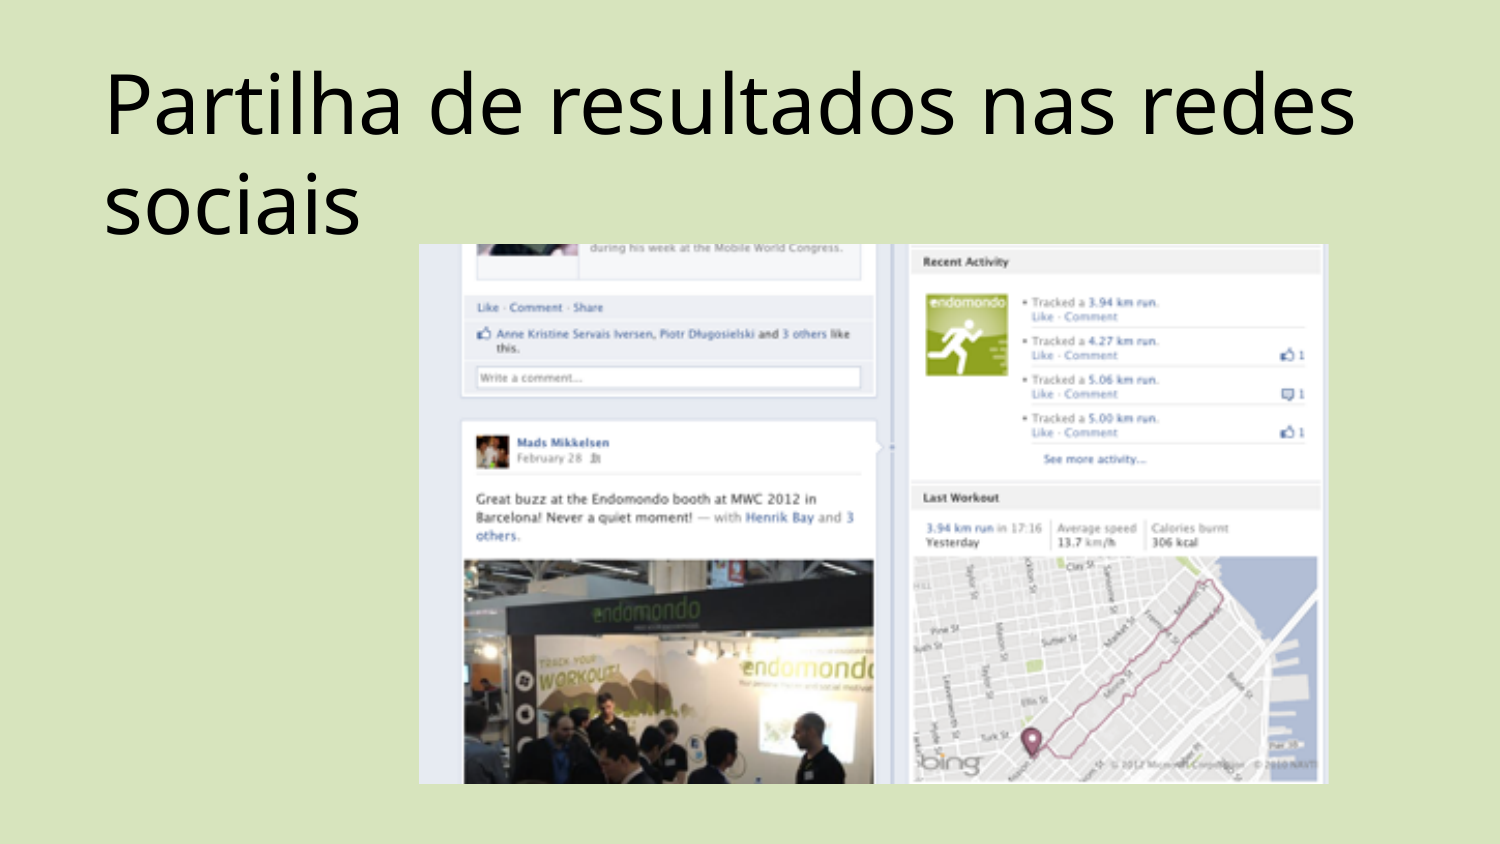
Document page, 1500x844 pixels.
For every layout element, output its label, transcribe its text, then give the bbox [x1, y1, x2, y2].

text_box Partilha de resultados nas redes sociais [88, 43, 1500, 259]
picture [418, 244, 1329, 784]
